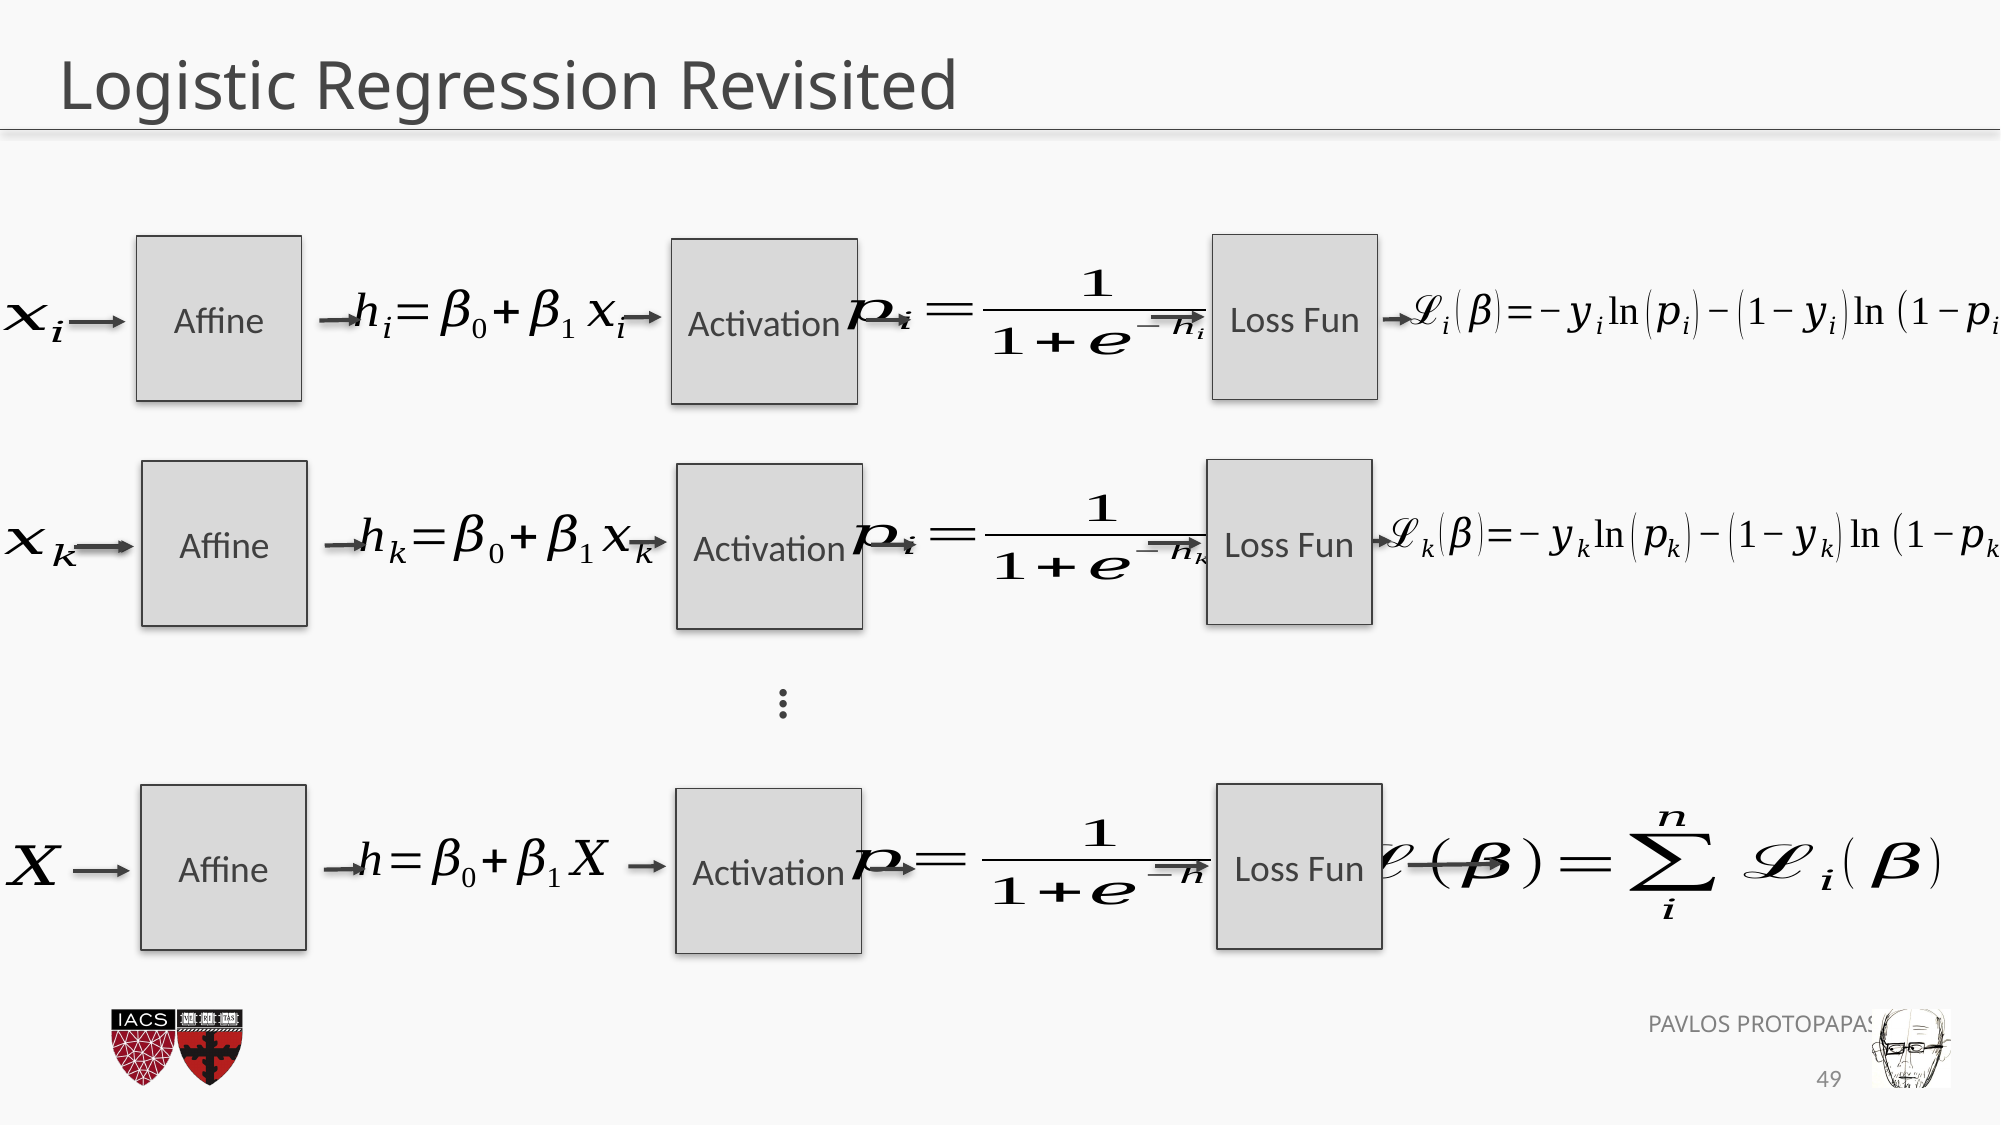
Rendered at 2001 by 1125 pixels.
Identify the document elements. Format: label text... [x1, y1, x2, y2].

title Logistic Regression Revisited [43, 35, 1930, 162]
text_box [1150, 234, 2000, 400]
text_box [0, 459, 2000, 630]
slide_number 49 [1390, 1047, 1857, 1108]
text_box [1, 671, 1947, 954]
picture [109, 1009, 243, 1086]
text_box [623, 238, 1147, 405]
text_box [68, 235, 628, 402]
picture [1872, 1009, 1951, 1088]
